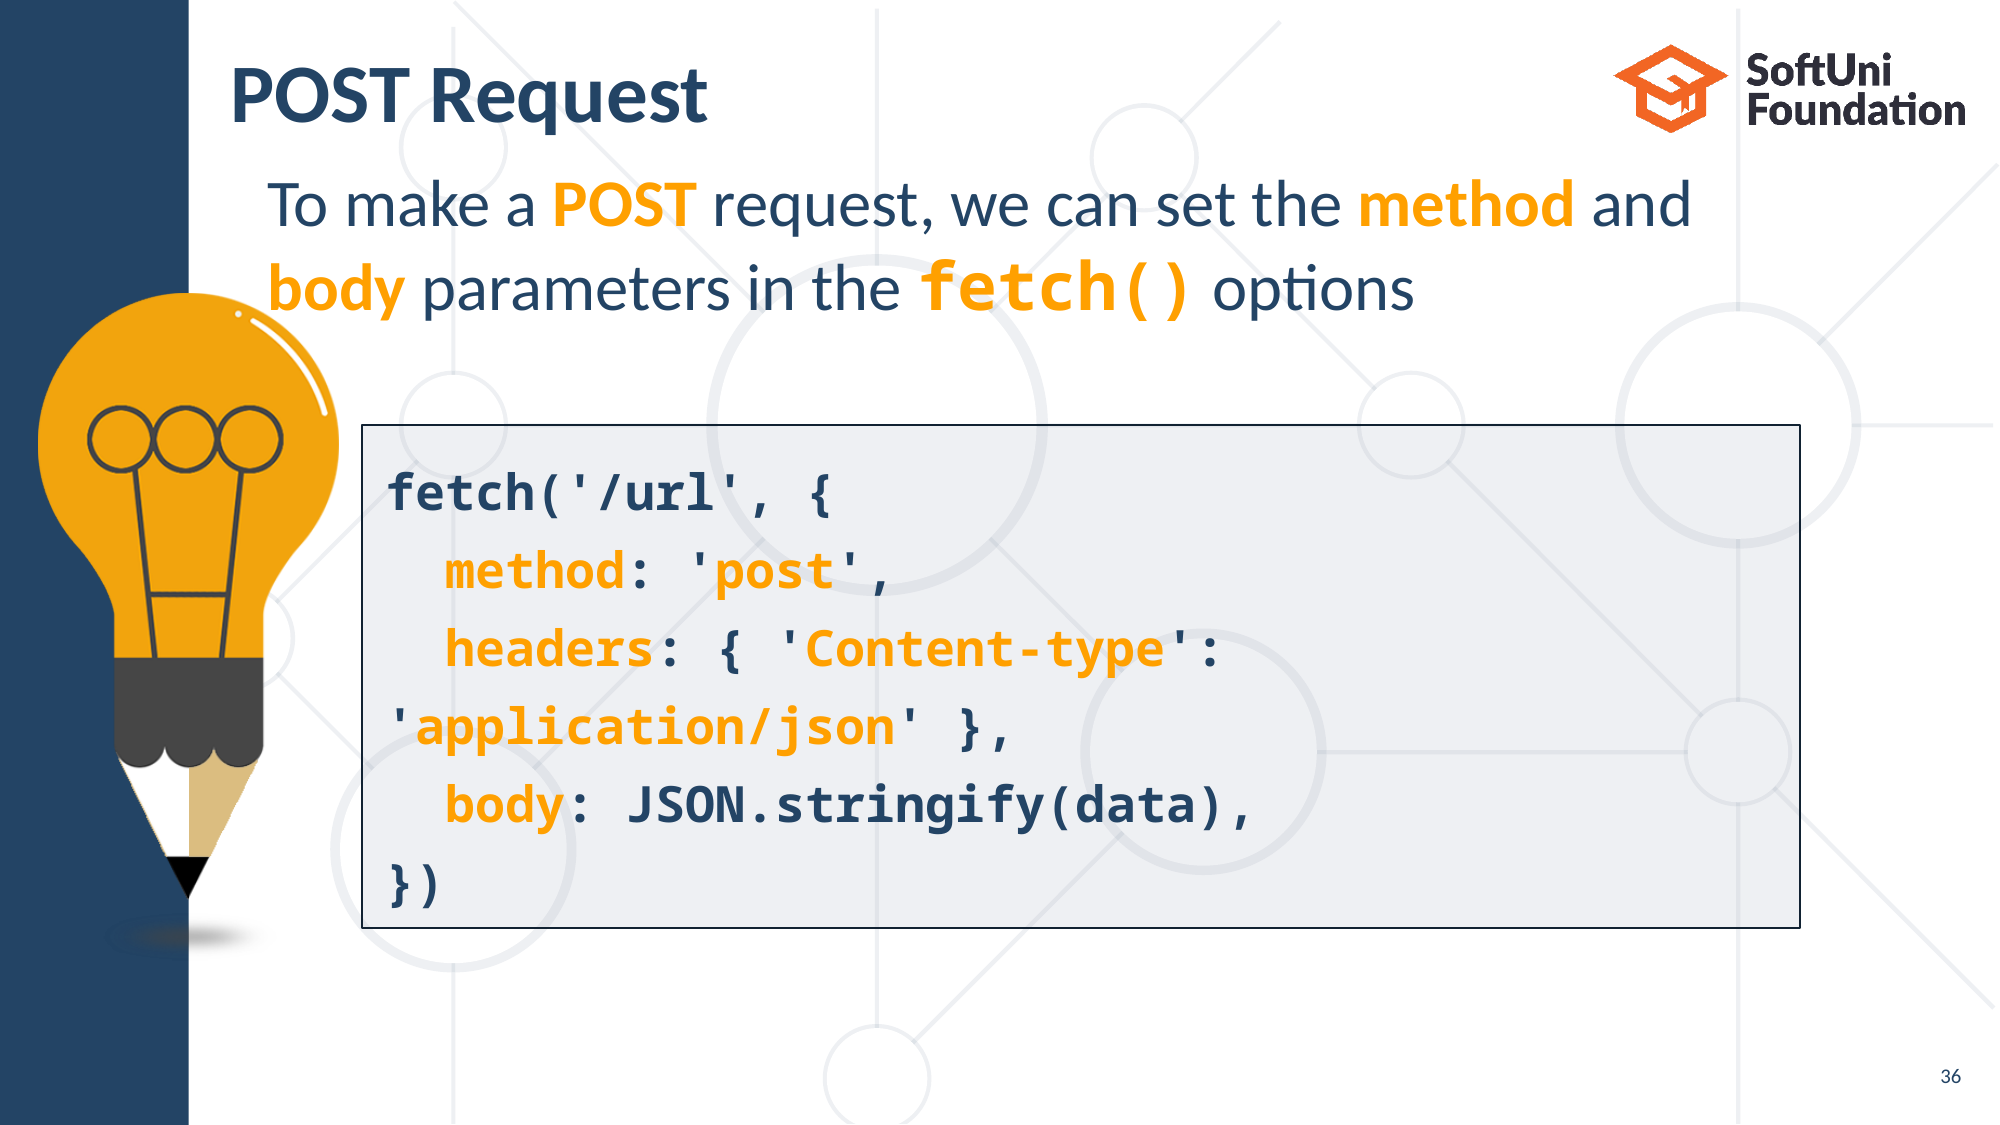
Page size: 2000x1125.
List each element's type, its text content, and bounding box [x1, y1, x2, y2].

text_box fetch('/url', { method: 'post', headers: { 'Content-type': 'application/json' }, body: JSON.stringify(data), }) [362, 424, 1800, 929]
picture [1613, 44, 1965, 133]
title POST Request [212, 16, 1591, 162]
list To make a POST request, we can set the method and body parameters in the fetch() options [249, 149, 1879, 841]
slide_number 36 [1896, 1049, 1968, 1101]
picture [38, 293, 339, 961]
